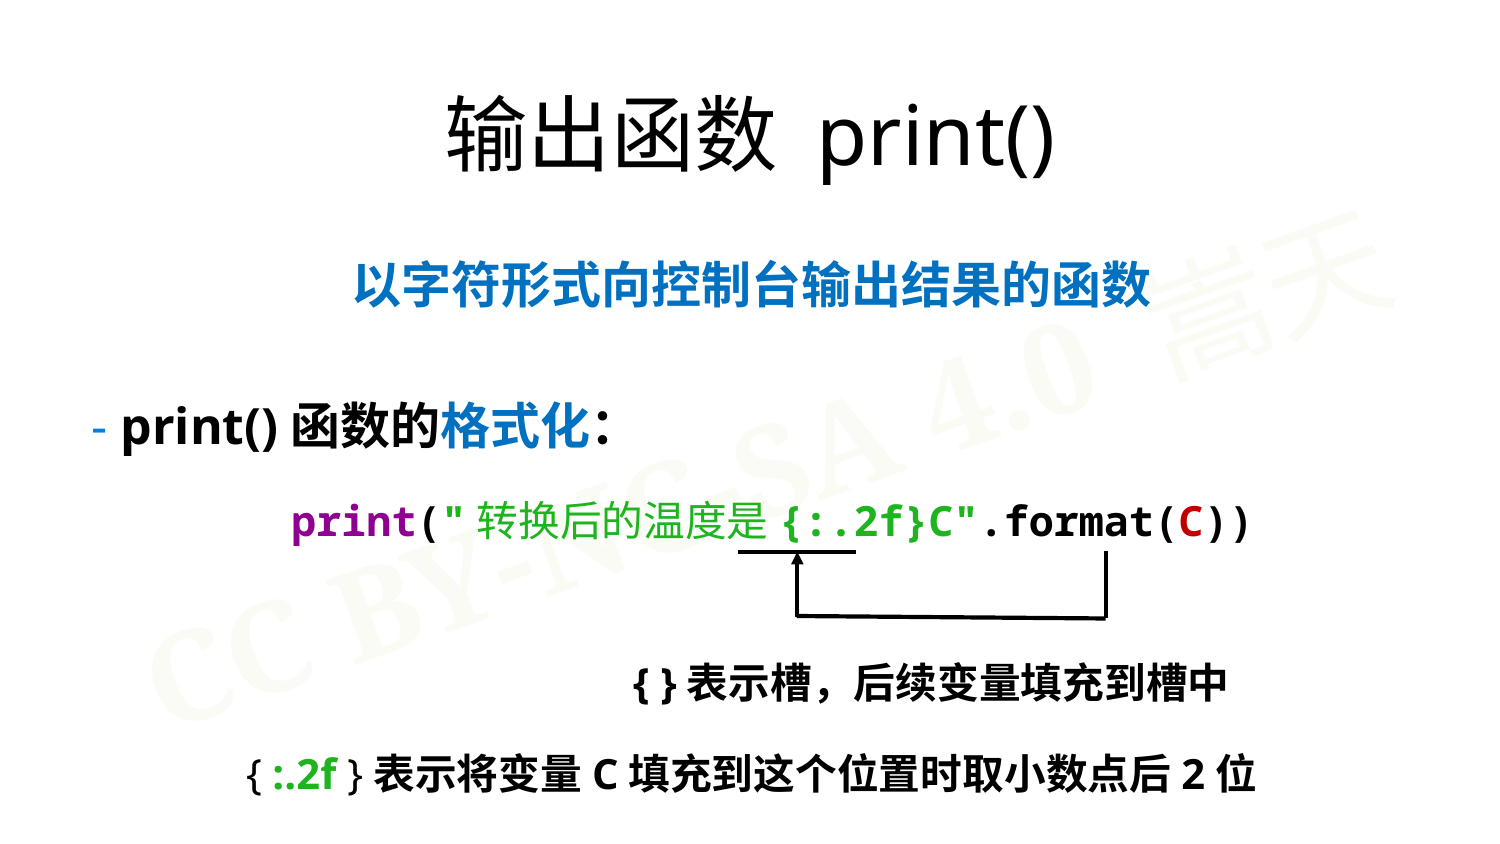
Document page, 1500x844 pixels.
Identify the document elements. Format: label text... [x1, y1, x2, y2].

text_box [801, 615, 1106, 619]
text_box { }表示槽，后续变量填充到槽中 [618, 649, 1245, 715]
text_box { :.2f }表示将变量C填充到这个位置时取小数点后2位 [231, 740, 1272, 806]
text_box 输出函数 print() [0, 79, 1500, 211]
text_box - print()函数的格式化： print("转换后的温度是{:.2f}C".format(C)) [76, 339, 1483, 642]
text_box 以字符形式向控制台输出结果的函数 [1, 215, 1500, 321]
